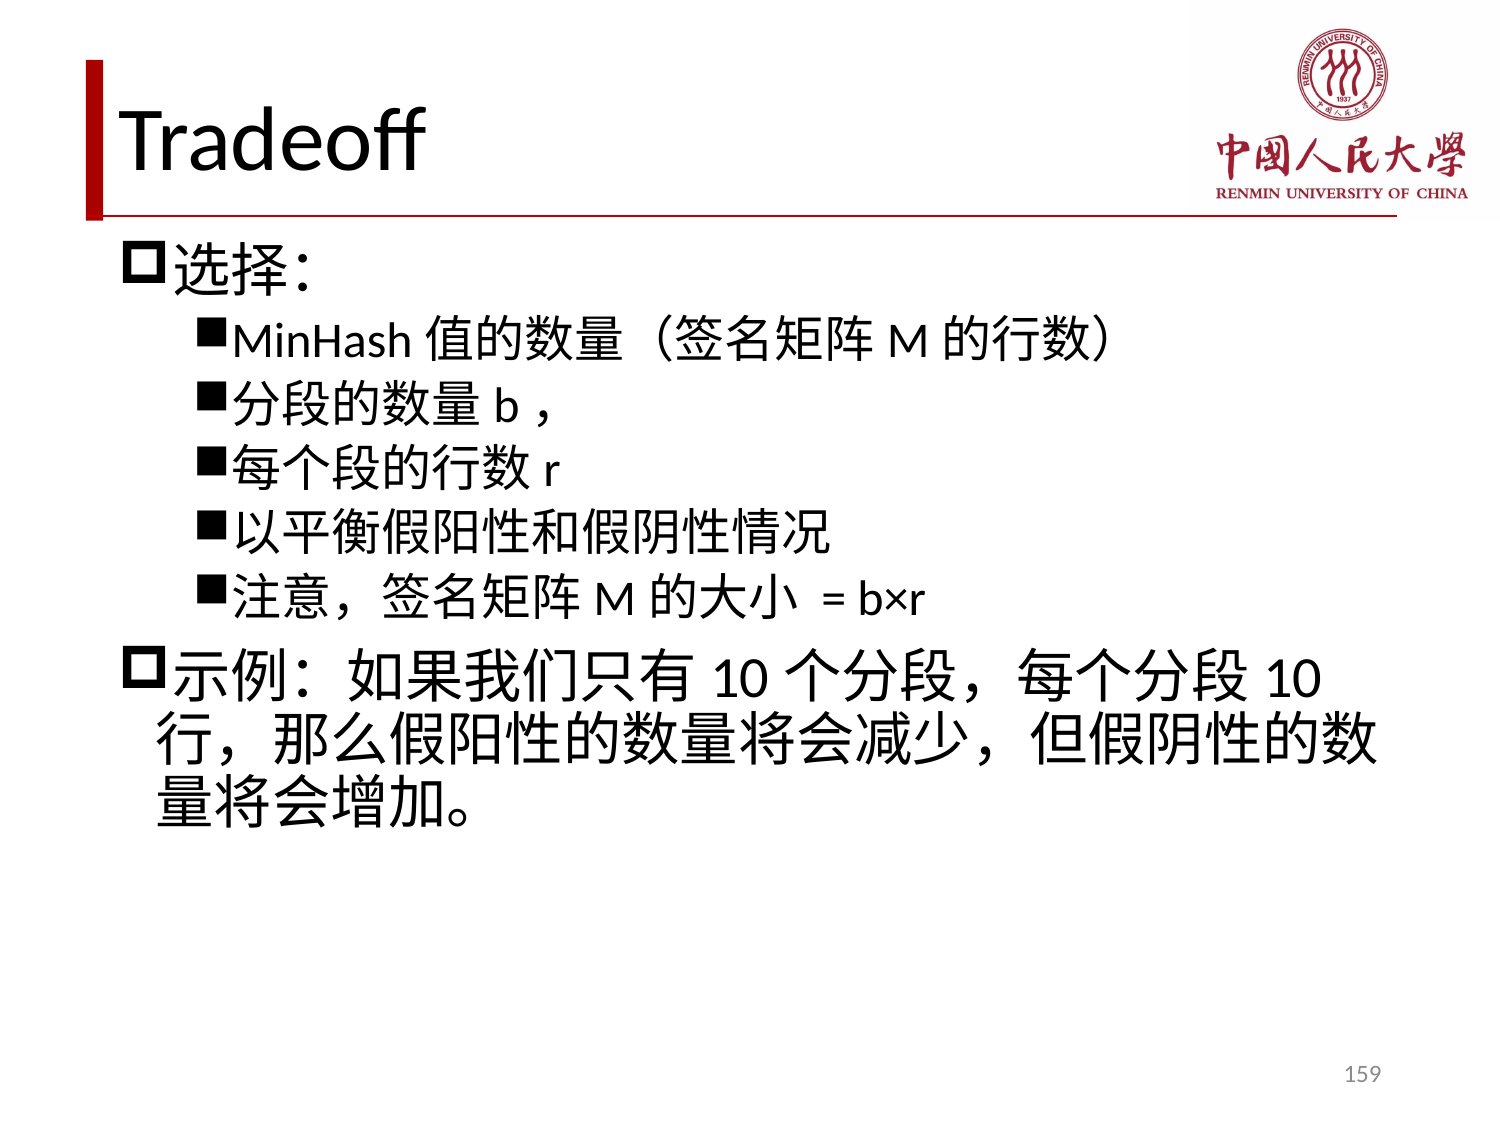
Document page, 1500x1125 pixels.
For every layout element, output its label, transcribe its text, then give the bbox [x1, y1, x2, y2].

picture [1190, 0, 1500, 221]
slide_number 159 [1059, 1042, 1397, 1103]
title Tradeoff [103, 59, 1397, 221]
list 选择： MinHash值的数量（签名矩阵M的行数） 分段的数量b， 每个段的行数r 以平衡假阳性和假阴性情况 注意，签名矩阵M的大小 = b×r 示例：如果我们只有10个分段，每个分段10行，那么假阳性的数量将会减少，但假阴性的数量将会增加。 [103, 233, 1397, 1014]
